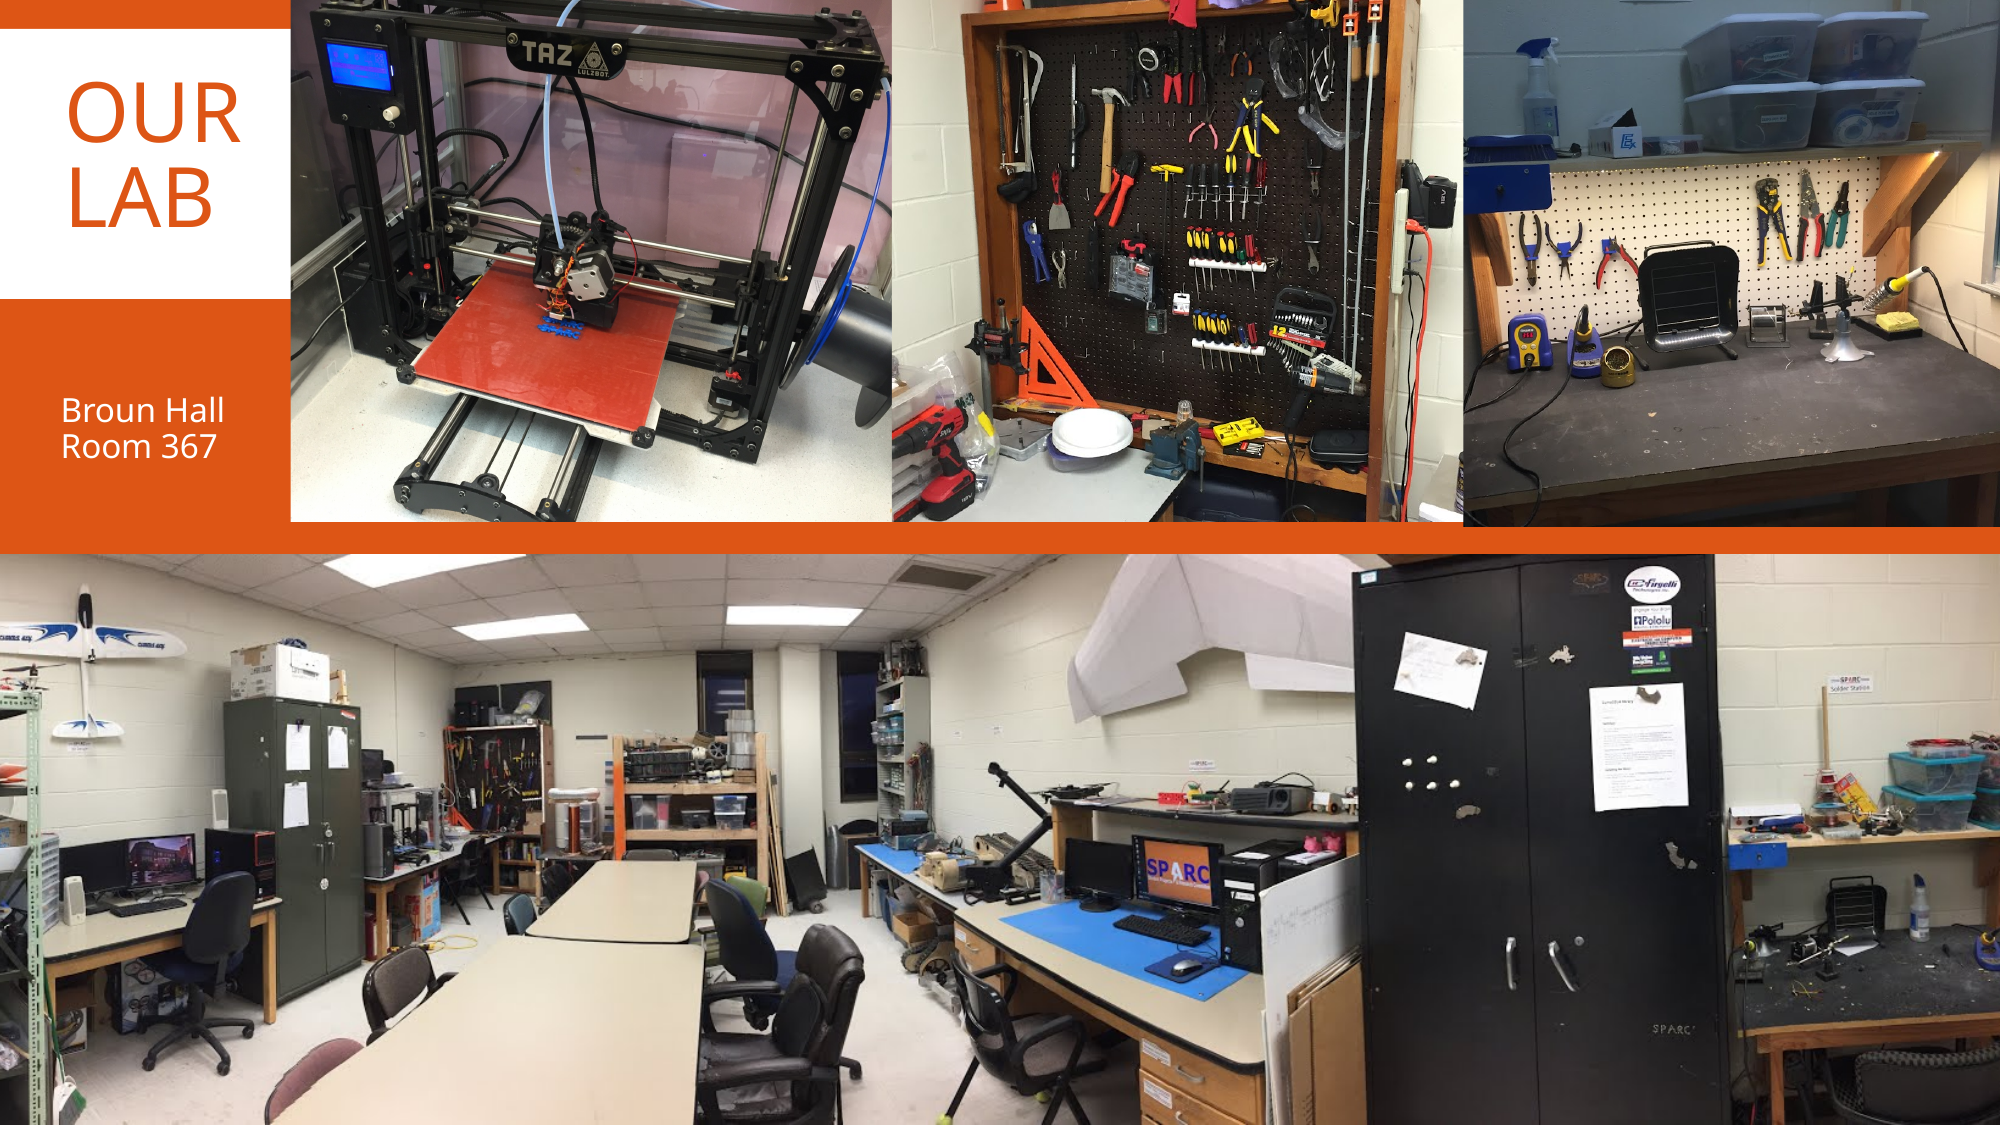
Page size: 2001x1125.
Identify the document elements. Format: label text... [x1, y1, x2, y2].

text_box Broun Hall Room 367 [49, 375, 253, 484]
title Our Lab [49, 50, 283, 269]
picture [290, 0, 2000, 527]
picture [0, 554, 2000, 1125]
